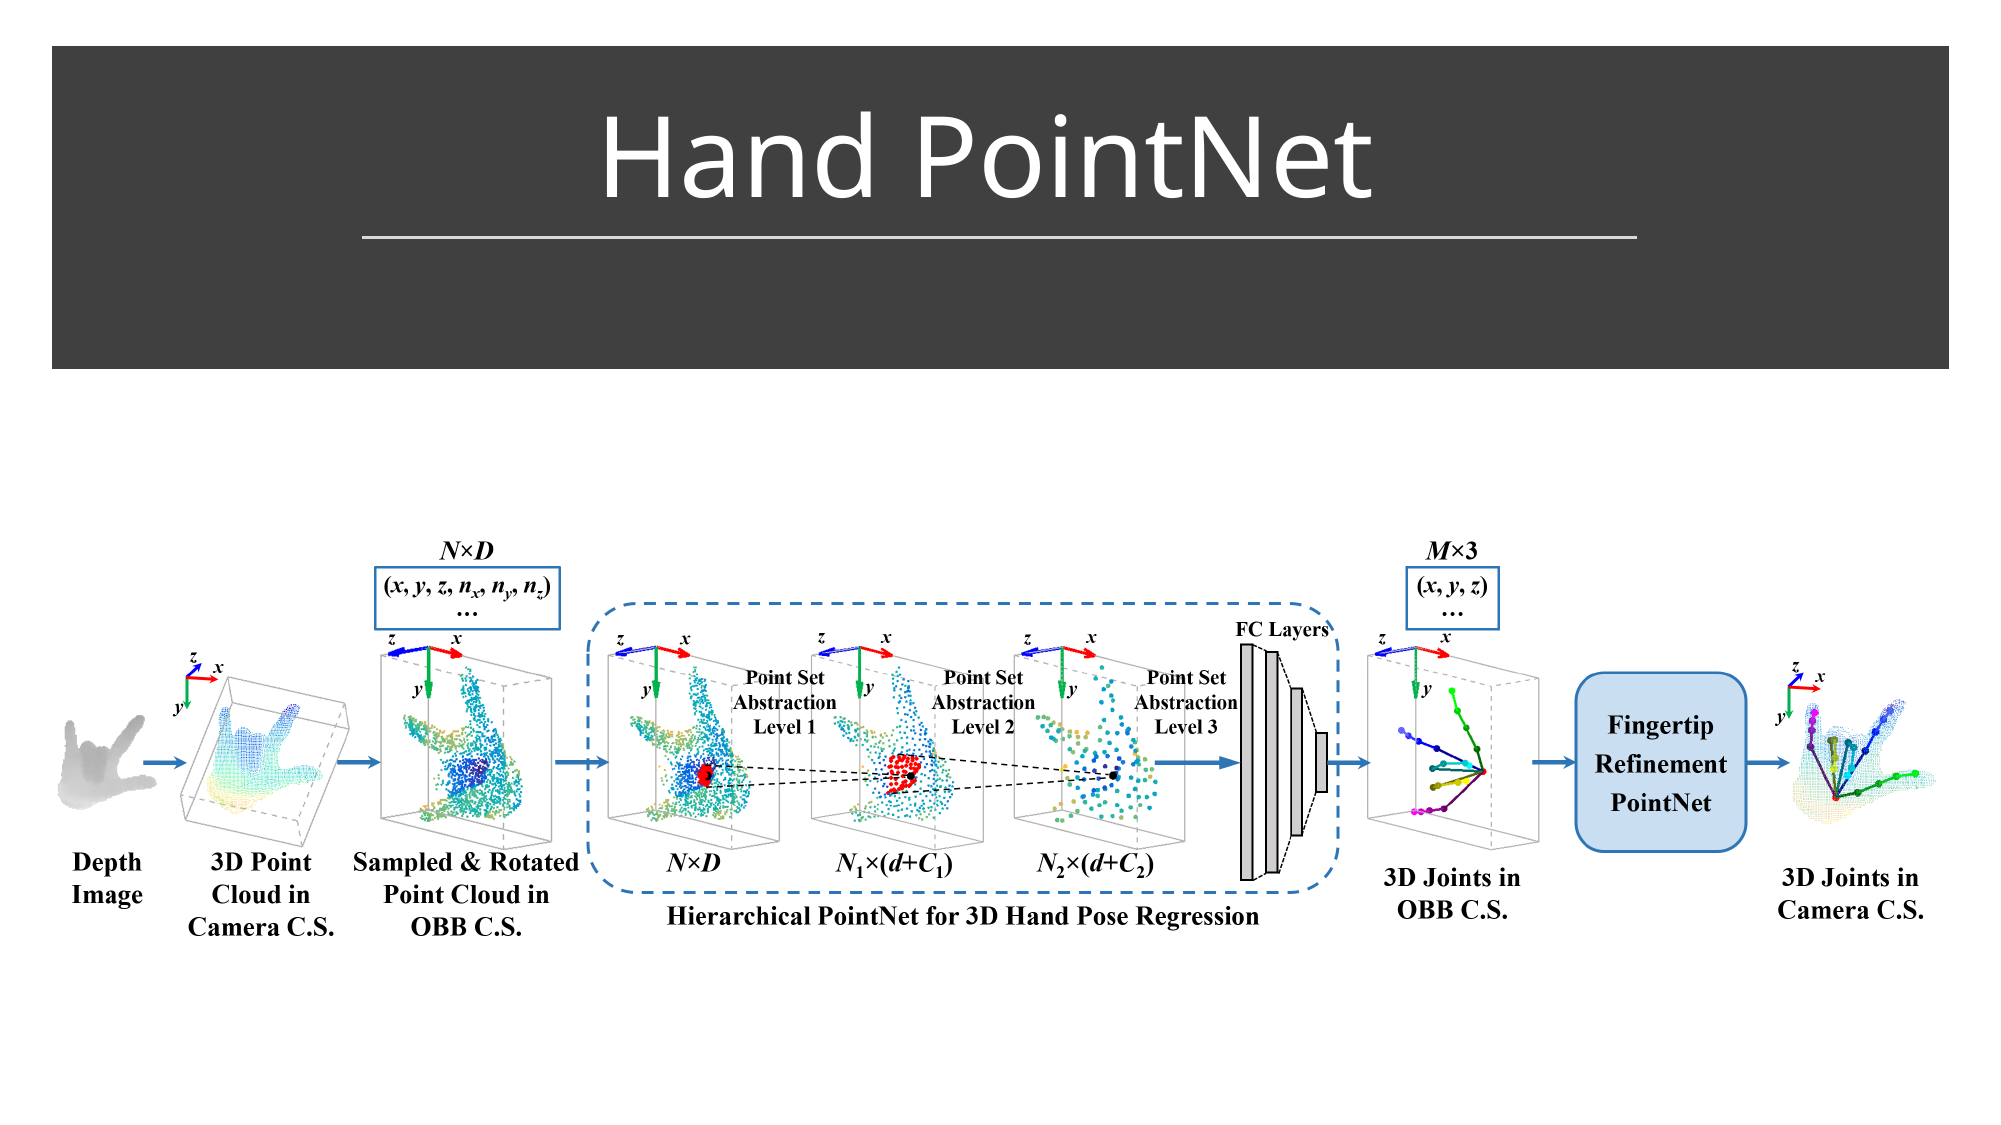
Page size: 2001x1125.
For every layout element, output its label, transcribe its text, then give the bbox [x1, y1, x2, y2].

title Hand PointNet [86, 76, 1914, 230]
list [52, 541, 1939, 938]
text_box [61, 55, 1939, 360]
